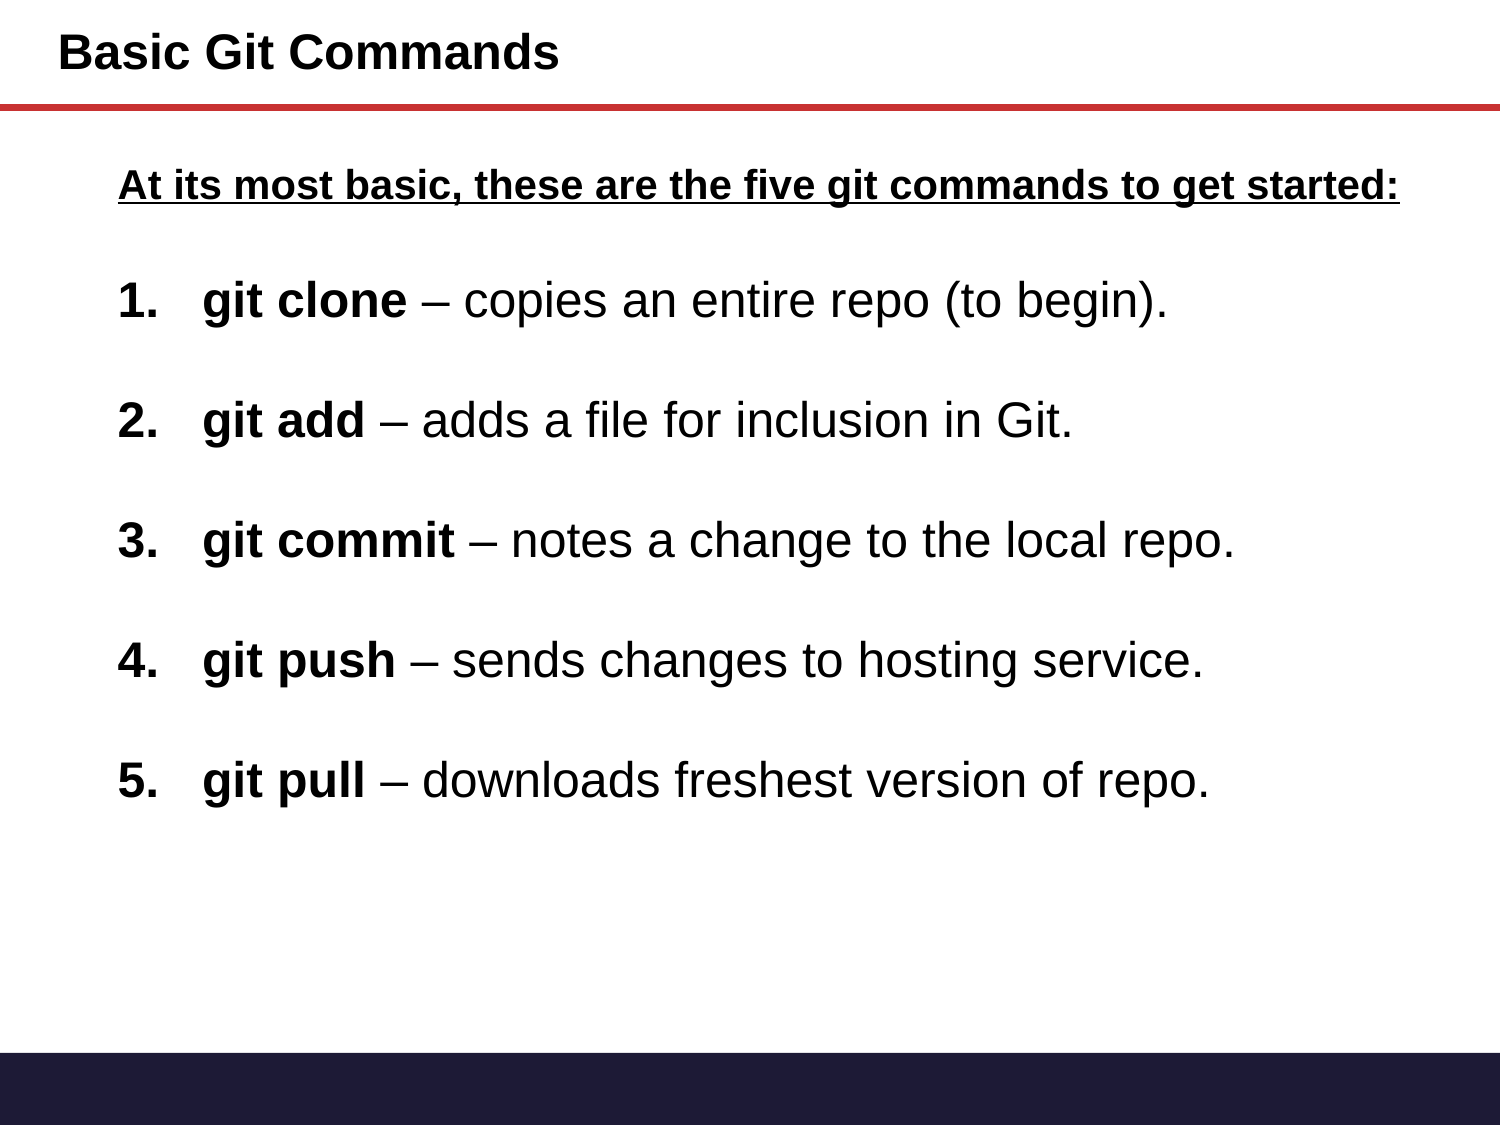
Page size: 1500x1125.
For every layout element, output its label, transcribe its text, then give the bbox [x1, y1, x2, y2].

text_box At its most basic, these are the five git commands to get started: git clone – copies an entire repo (to begin). git add – adds a file for inclusion in Git. git commit – notes a change to the local repo. git push – sends changes to hosting service. git pull – downloads freshest version of repo. [72, 149, 1423, 1115]
title Basic Git Commands [49, 0, 948, 108]
